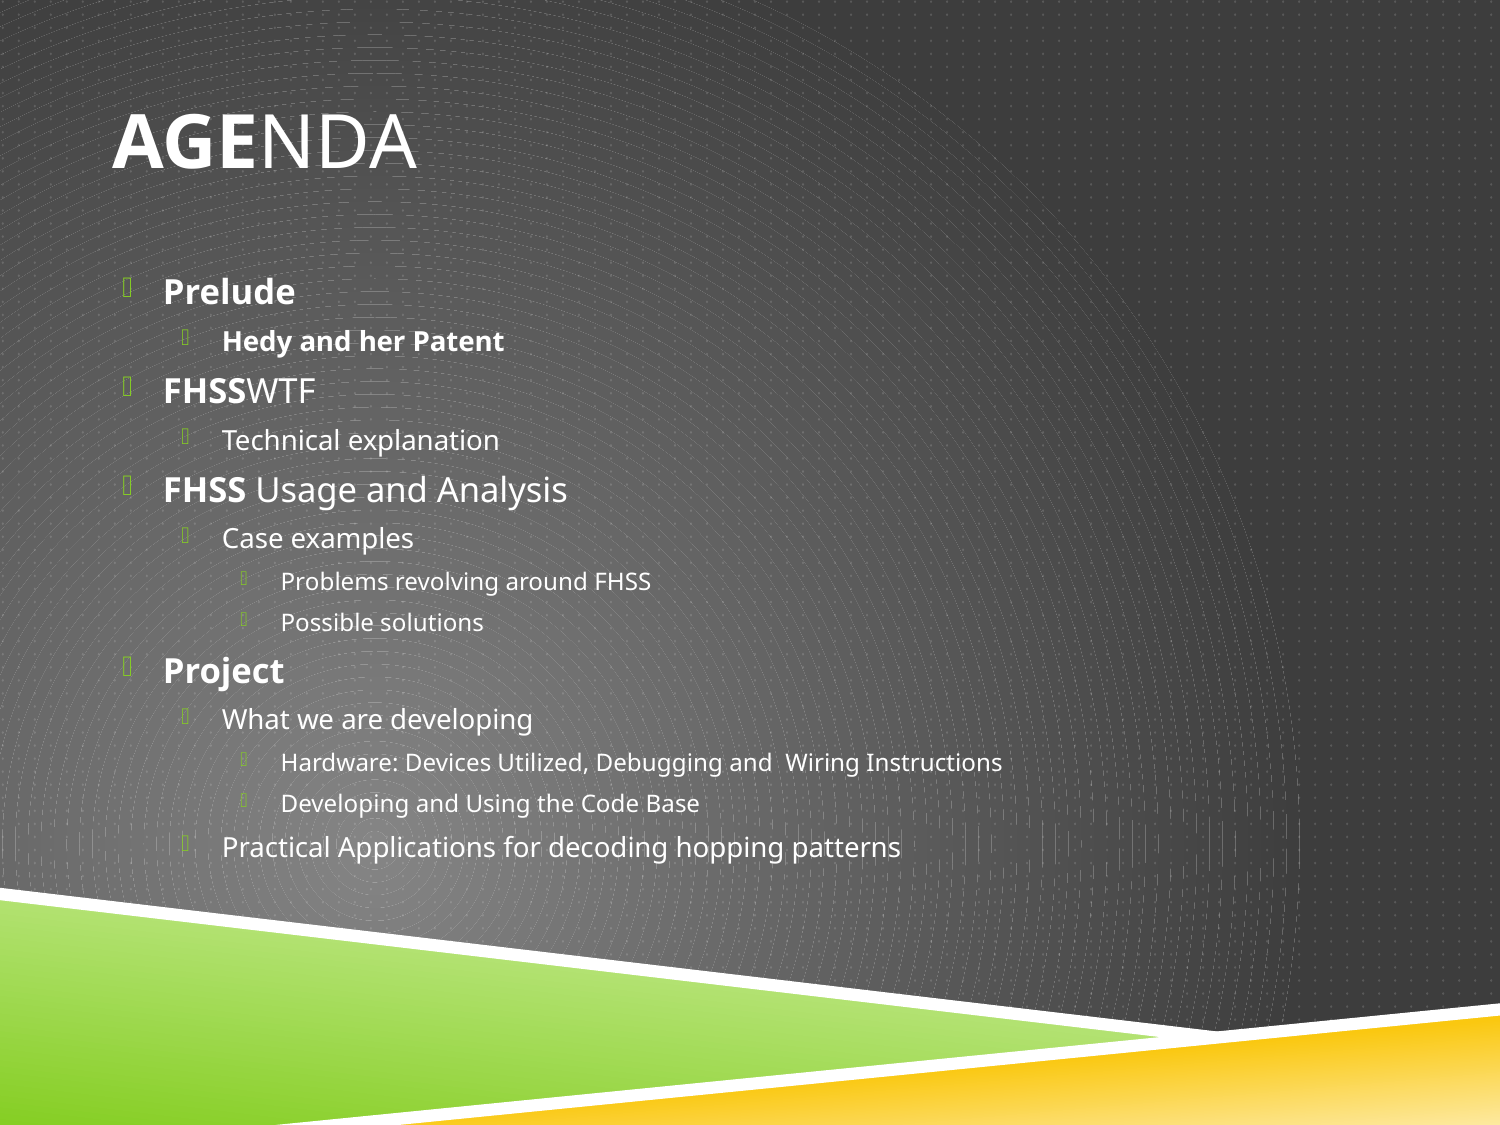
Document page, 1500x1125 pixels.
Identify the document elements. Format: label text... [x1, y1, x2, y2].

list Prelude Hedy and her Patent FHSSWTF Technical explanation FHSS Usage and Analysis Case examples Problems revolving around FHSS Possible solutions Project What we are developing Hardware: Devices Utilized, Debugging and Wiring Instructions Developing and Using the Code Base Practical Applications for decoding hopping patterns [112, 262, 1388, 875]
title Agenda [112, 45, 1388, 233]
